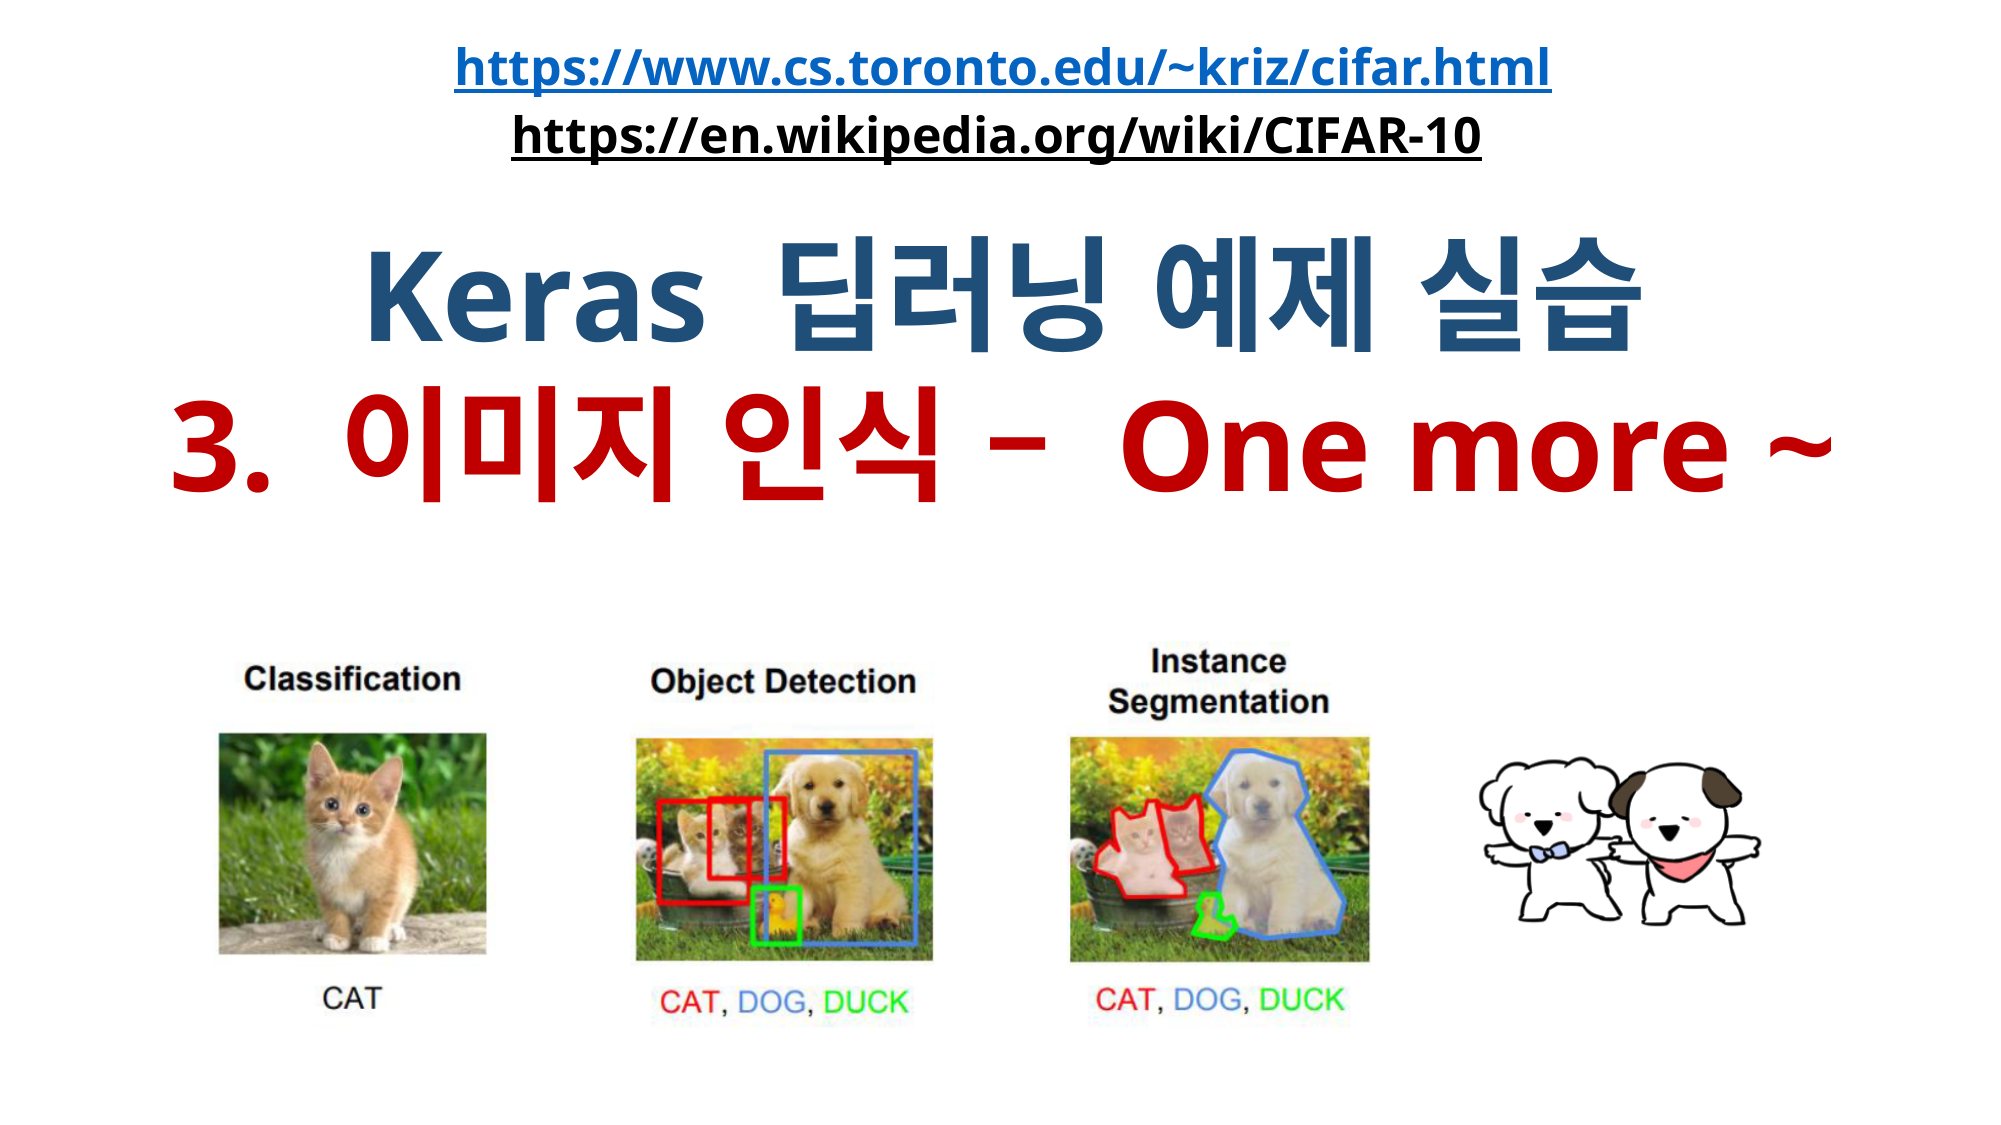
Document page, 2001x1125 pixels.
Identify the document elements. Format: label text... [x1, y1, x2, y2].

text_box https://www.cs.toronto.edu/~kriz/cifar.html https://en.wikipedia.org/wiki/CIFAR-10 [439, 27, 1567, 179]
text_box Keras 딥러닝 예제 실습 3. 이미지 인식 – One more ~ [154, 208, 1852, 524]
picture [195, 629, 1398, 1051]
picture [1450, 629, 1814, 993]
